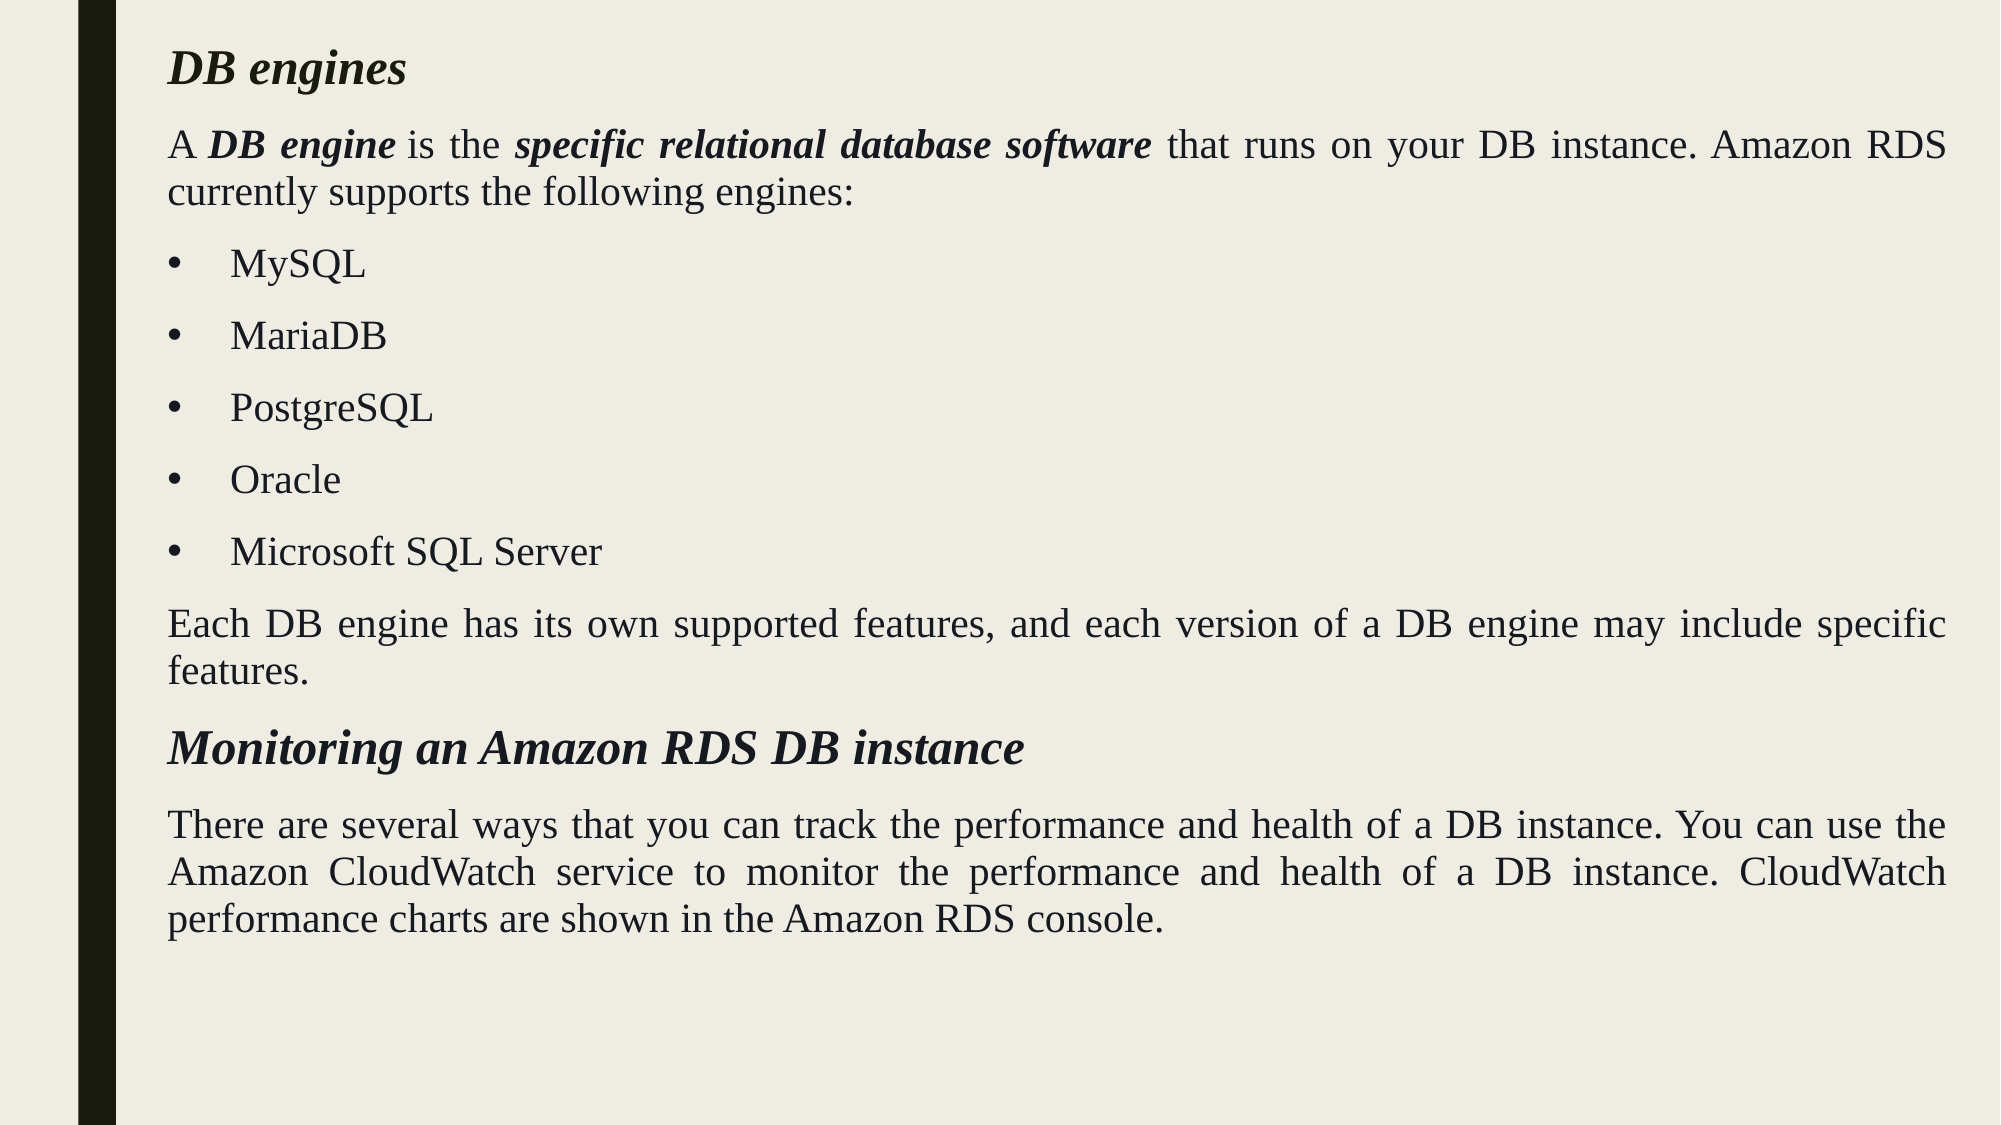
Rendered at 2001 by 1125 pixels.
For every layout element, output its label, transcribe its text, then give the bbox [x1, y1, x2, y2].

list DB engines A DB engine is the specific relational database software that runs on your DB instance. Amazon RDS currently supports the following engines: MySQL MariaDB PostgreSQL Oracle Microsoft SQL Server Each DB engine has its own supported features, and each version of a DB engine may include specific features. Monitoring an Amazon RDS DB instance There are several ways that you can track the performance and health of a DB instance. You can use the Amazon CloudWatch service to monitor the performance and health of a DB instance. CloudWatch performance charts are shown in the Amazon RDS console. [152, 31, 1964, 1082]
